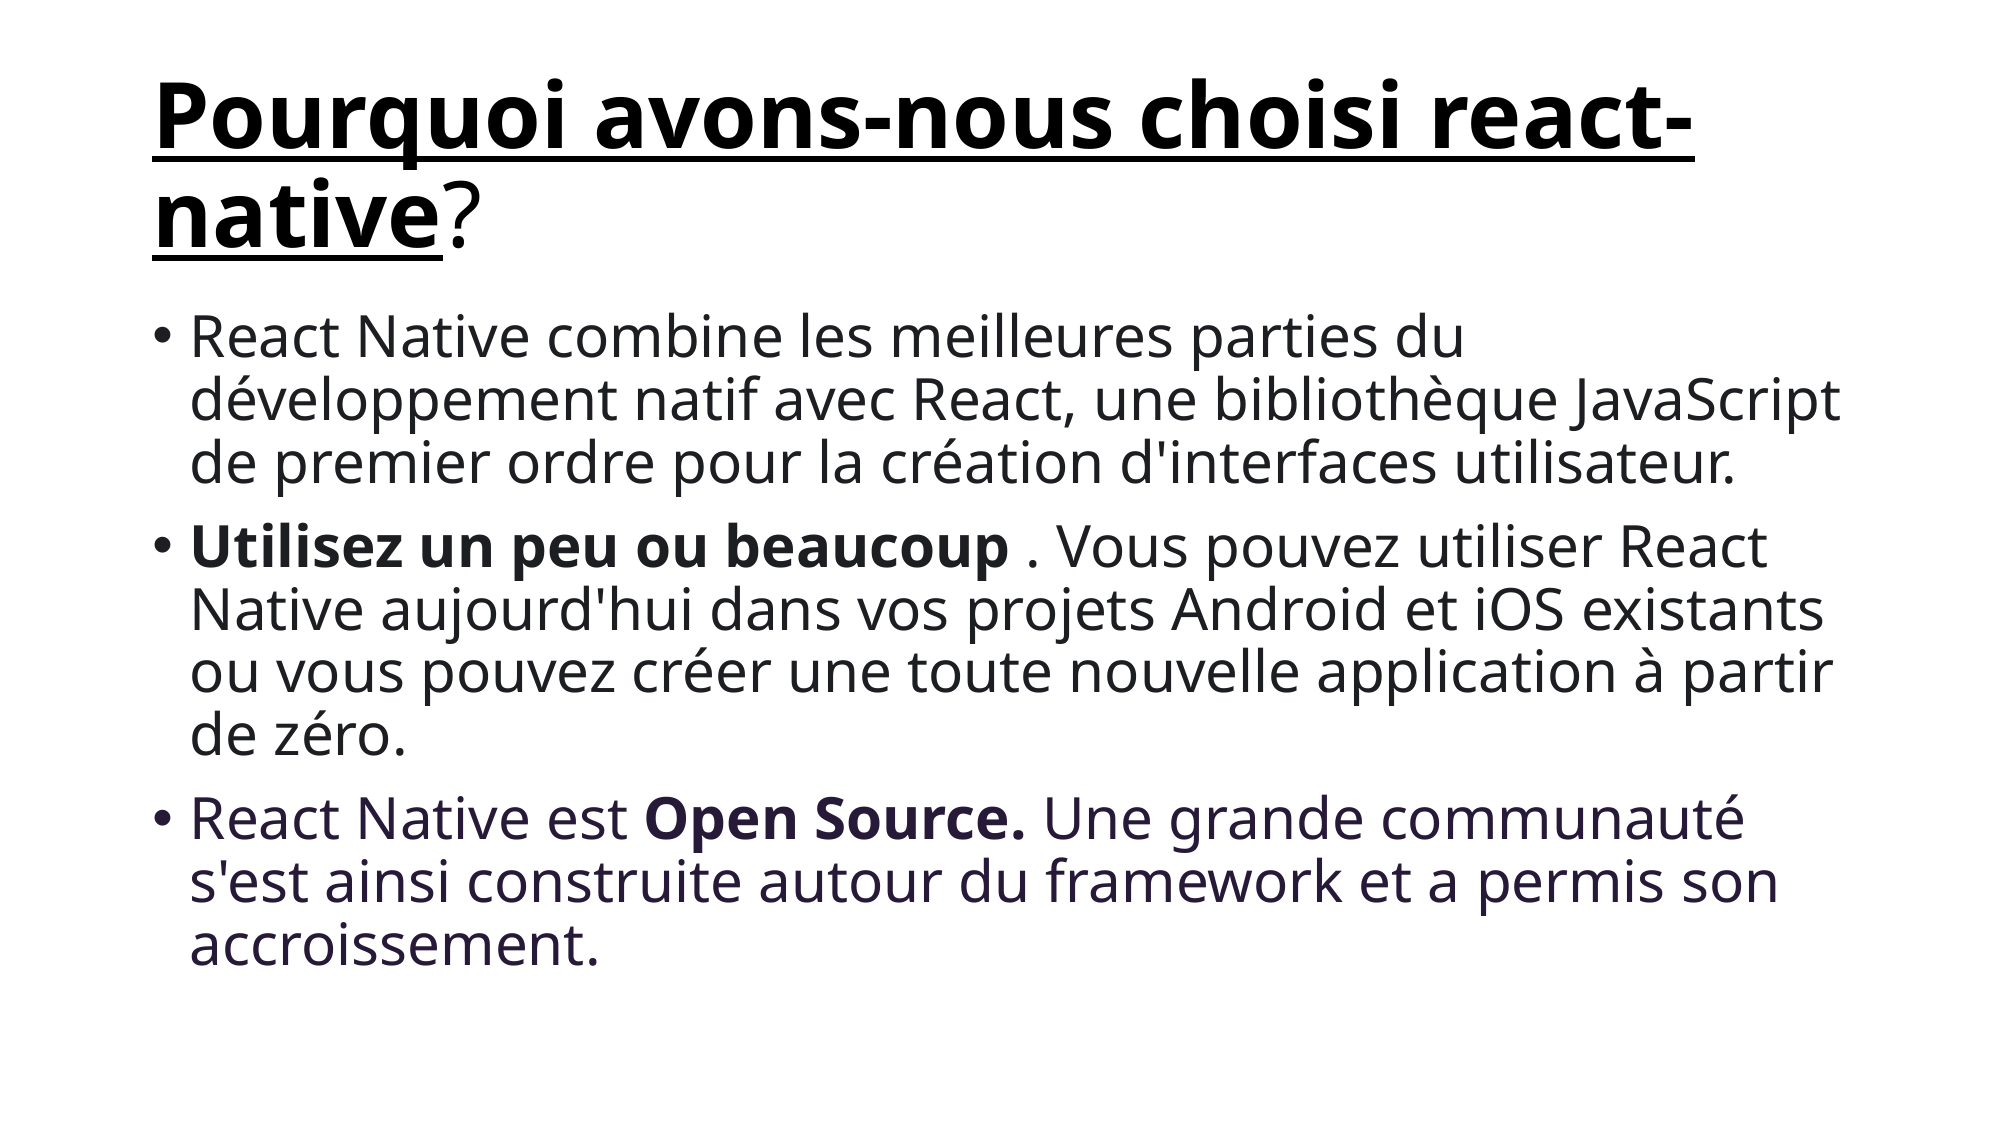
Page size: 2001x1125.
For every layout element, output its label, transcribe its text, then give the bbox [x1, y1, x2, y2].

title Pourquoi avons-nous choisi react-native? [137, 59, 1863, 278]
list React Native combine les meilleures parties du développement natif avec React, une bibliothèque JavaScript de premier ordre pour la création d'interfaces utilisateur. Utilisez un peu ou beaucoup . Vous pouvez utiliser React Native aujourd'hui dans vos projets Android et iOS existants ou vous pouvez créer une toute nouvelle application à partir de zéro. React Native est Open Source. Une grande communauté s'est ainsi construite autour du framework et a permis son accroissement. [137, 299, 1863, 1014]
